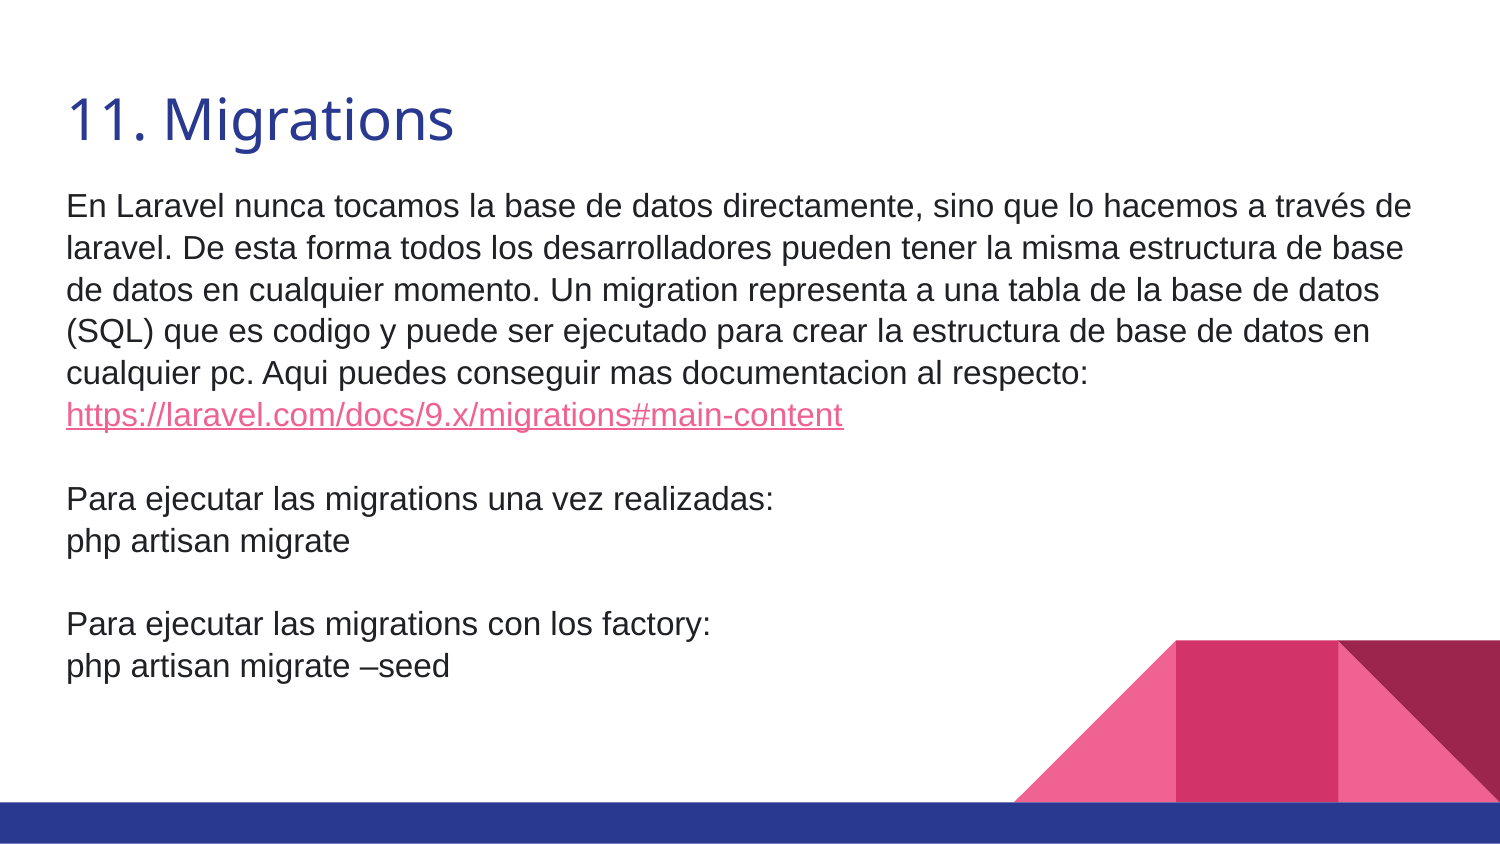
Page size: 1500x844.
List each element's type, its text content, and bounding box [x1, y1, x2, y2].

list En Laravel nunca tocamos la base de datos directamente, sino que lo hacemos a través de laravel. De esta forma todos los desarrolladores pueden tener la misma estructura de base de datos en cualquier momento. Un migration representa a una tabla de la base de datos (SQL) que es codigo y puede ser ejecutado para crear la estructura de base de datos en cualquier pc. Aqui puedes conseguir mas documentacion al respecto: https://laravel.com/docs/9.x/migrations#main-content Para ejecutar las migrations una vez realizadas: php artisan migrate Para ejecutar las migrations con los factory: php artisan migrate –seed [51, 166, 1449, 747]
title 11. Migrations [51, 67, 1449, 166]
